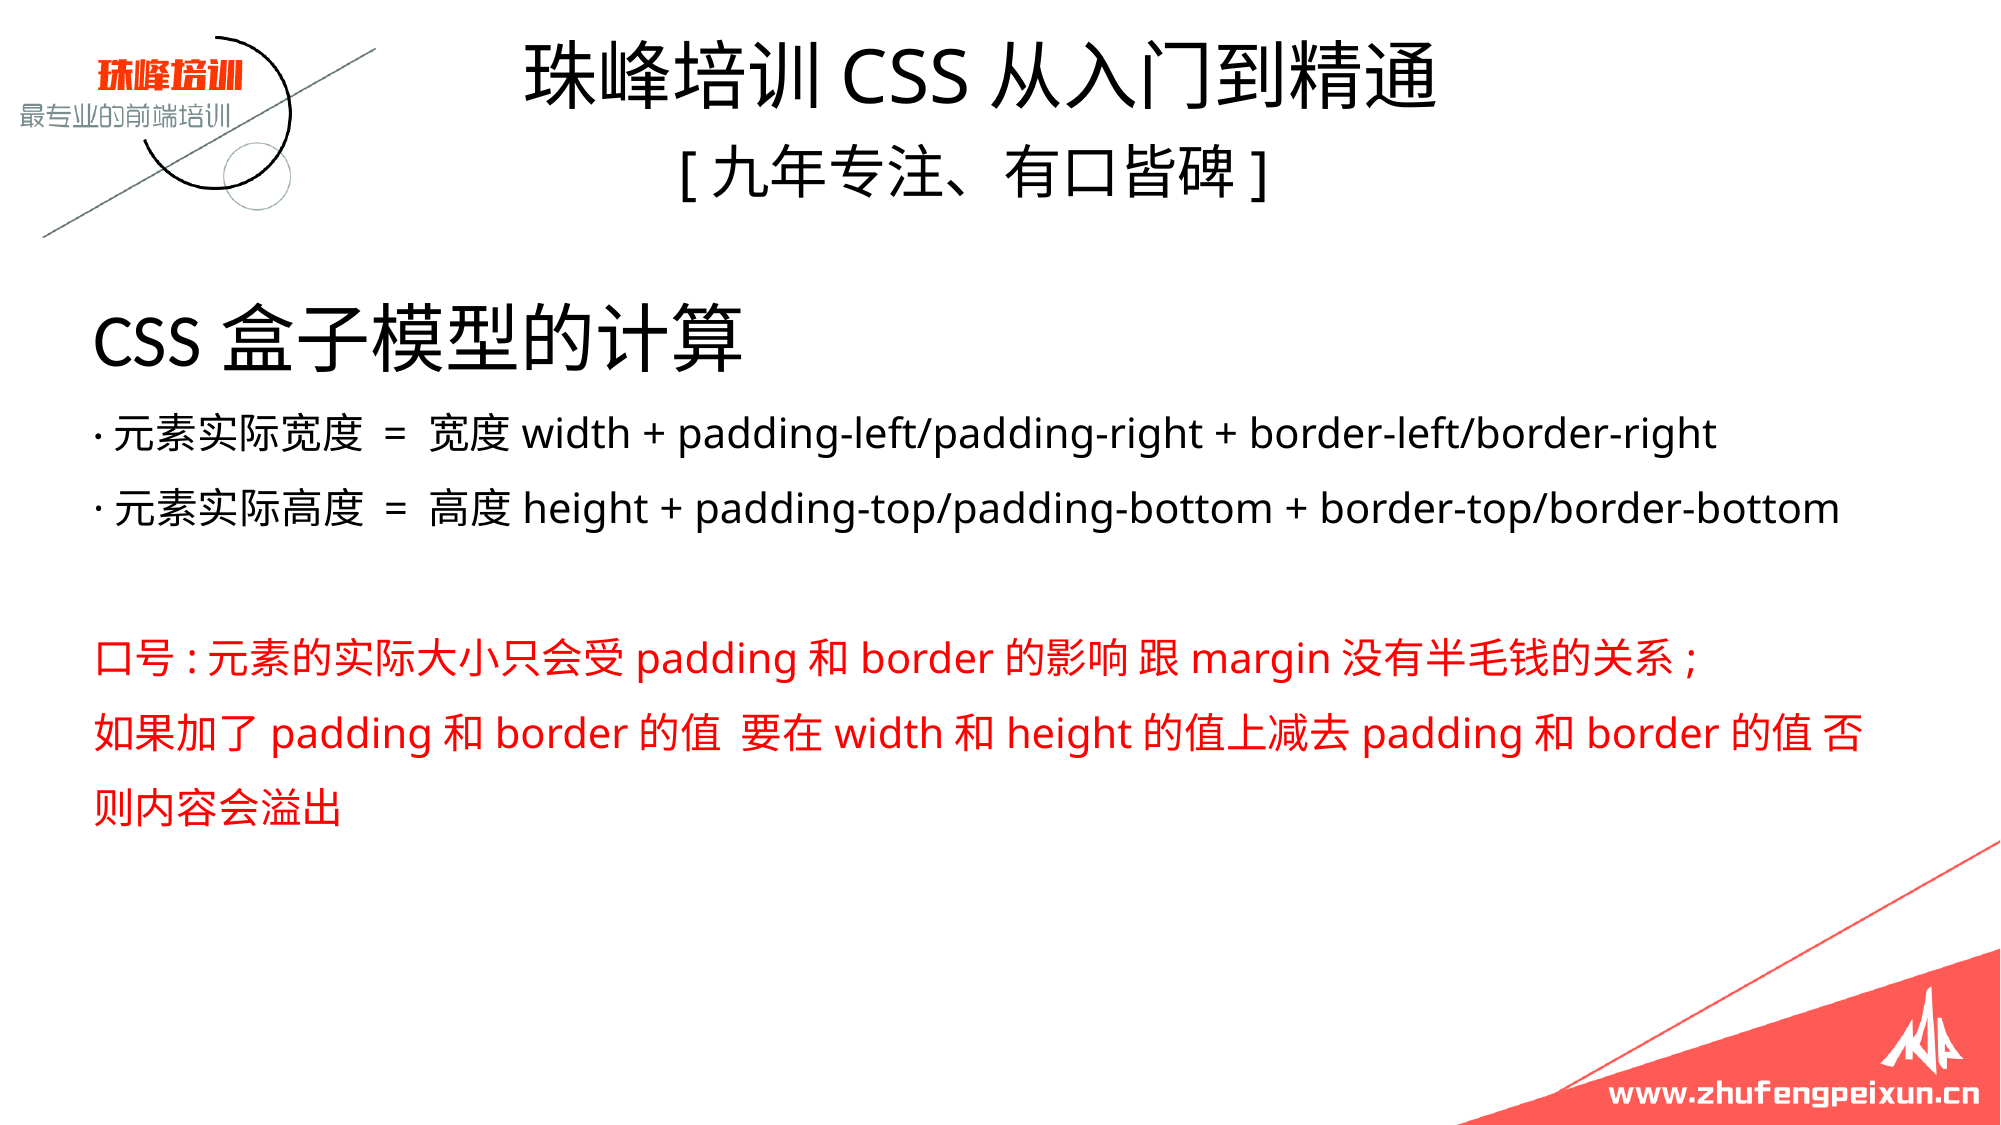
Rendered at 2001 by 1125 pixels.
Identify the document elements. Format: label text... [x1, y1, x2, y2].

title CSS盒子模型的计算 ·元素实际宽度 = 宽度width + padding-left/padding-right + border-left/border-right ·元素实际高度 = 高度height + padding-top/padding-bottom + border-top/border-bottom 口号:元素的实际大小只会受padding和border的影响 跟margin没有半毛钱的关系; 如果加了padding和border的值 要在width和height的值上减去padding和border的值 否则内容会溢出 [78, 239, 1909, 1125]
picture [1909, 796, 2001, 1125]
picture [18, 36, 376, 238]
text_box 珠峰培训CSS从入门到精通 [九年专注、有口皆碑] [507, 21, 1737, 261]
